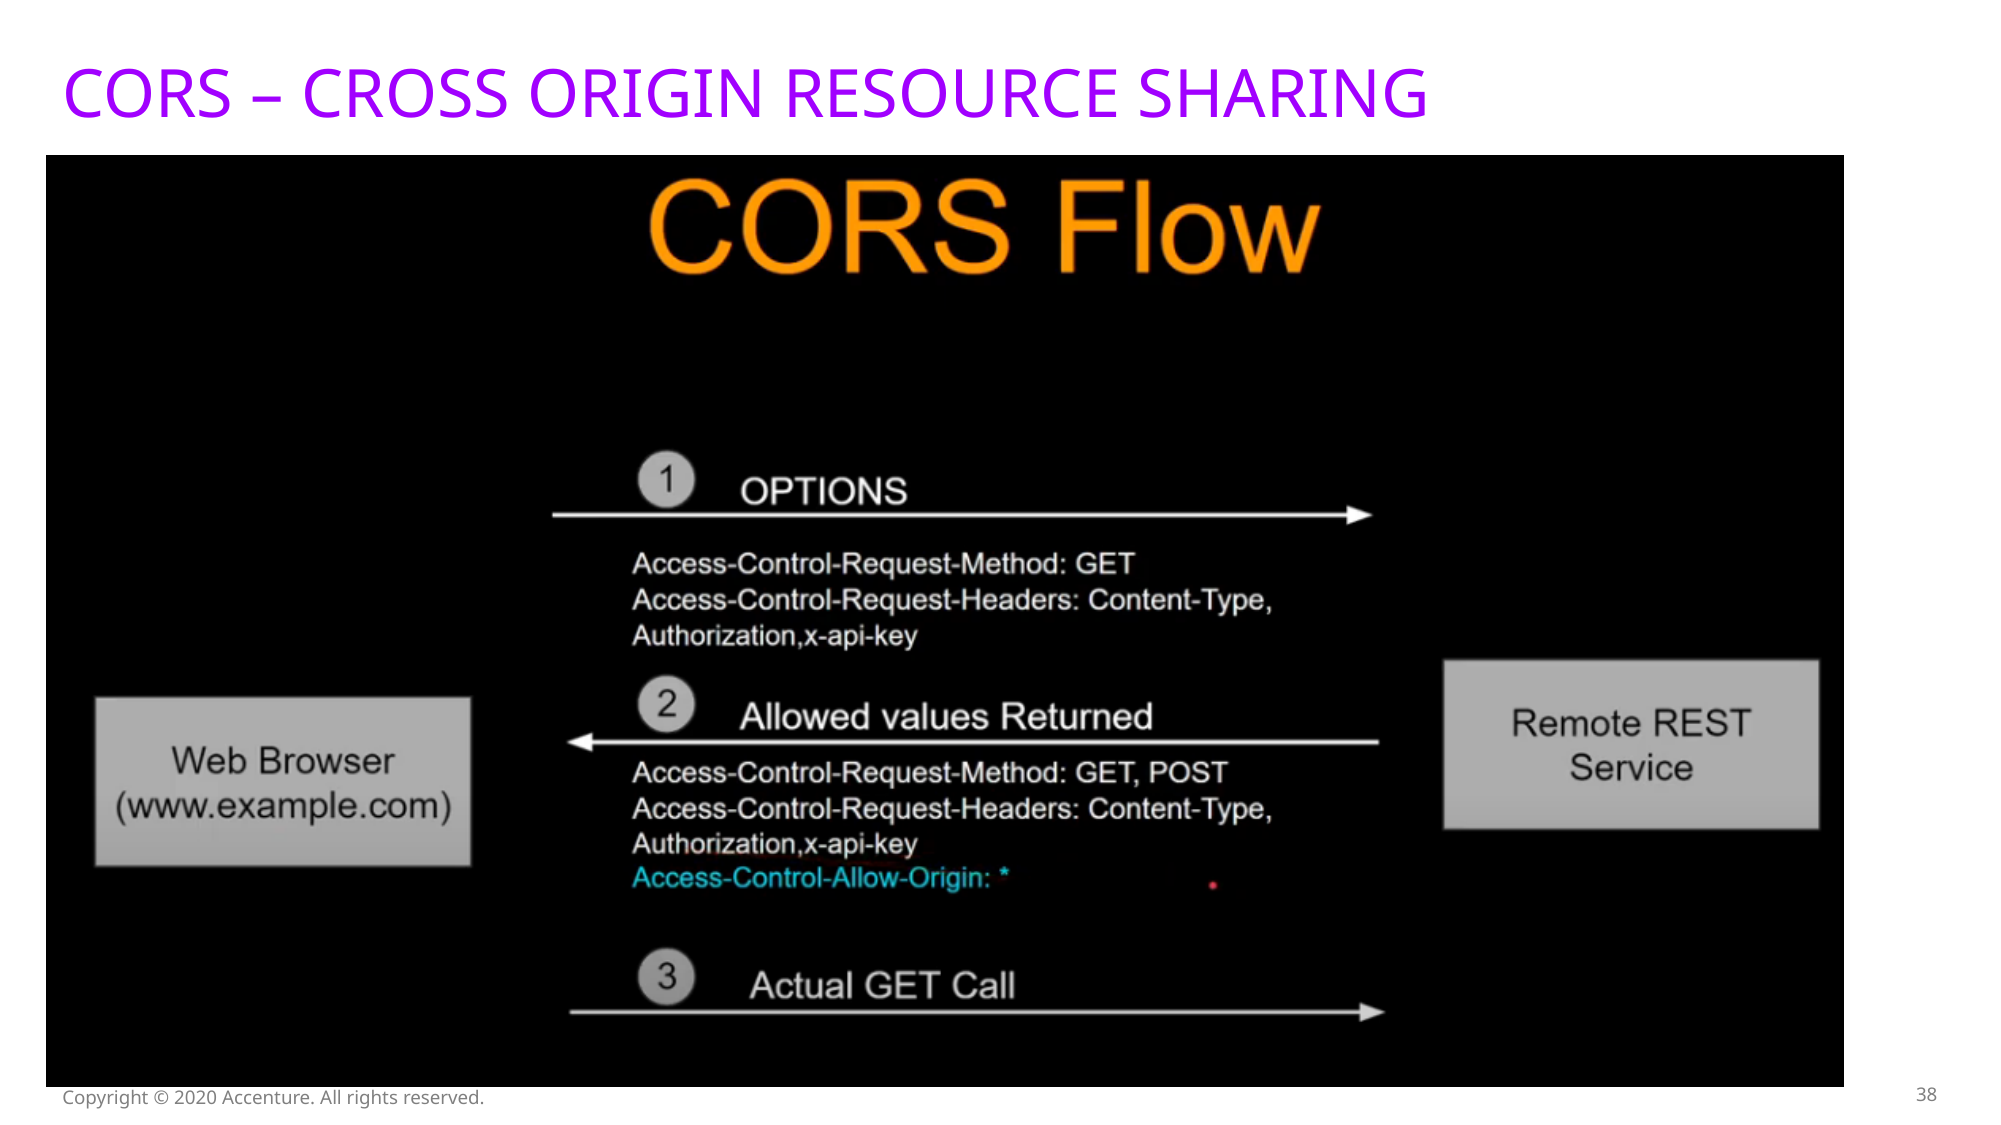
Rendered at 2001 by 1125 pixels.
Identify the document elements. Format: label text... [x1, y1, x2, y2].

picture [46, 155, 1844, 1087]
title CORS – Cross Origin Resource Sharing [62, 66, 1938, 215]
